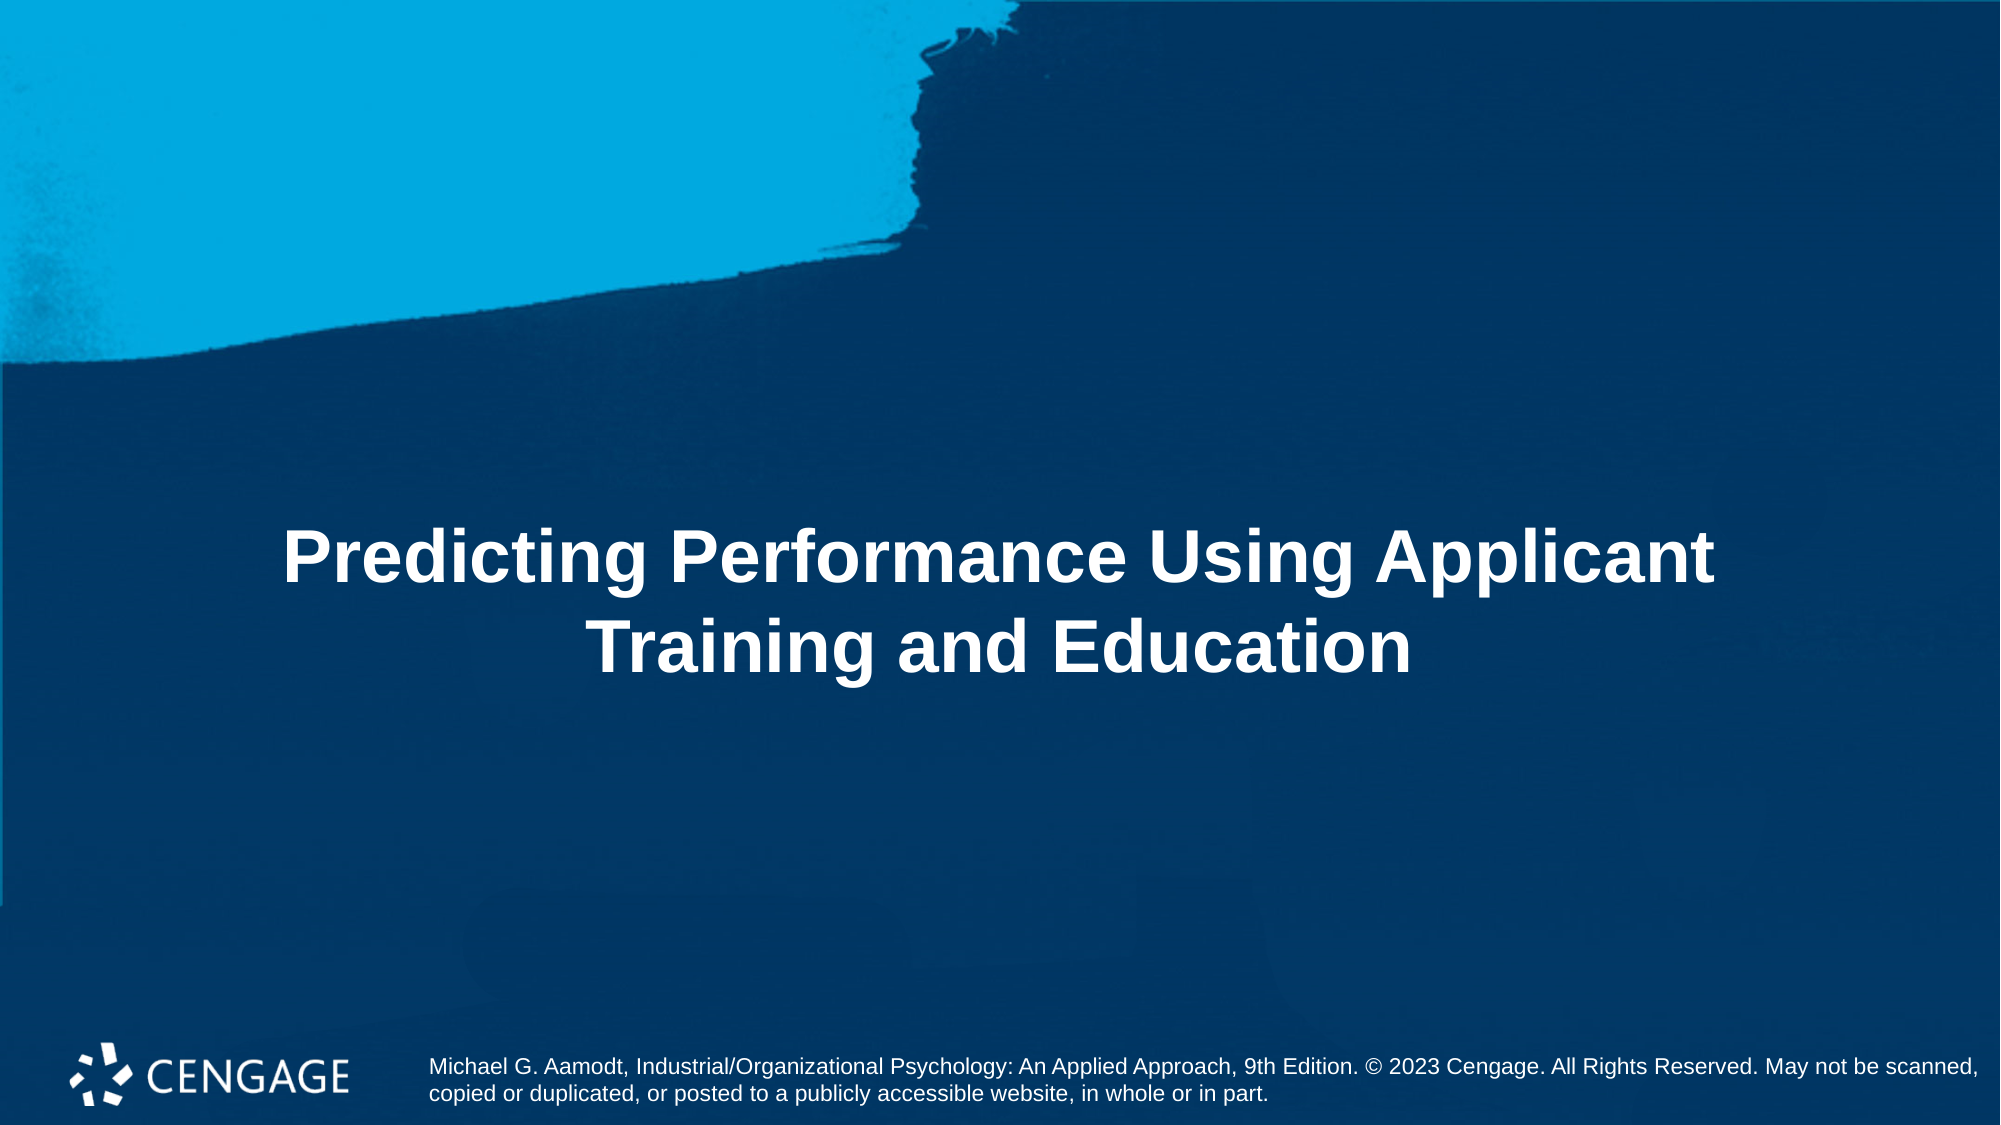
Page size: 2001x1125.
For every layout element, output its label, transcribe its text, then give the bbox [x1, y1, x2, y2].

picture [925, 43, 946, 52]
title Predicting Performance Using Applicant Training and Education [137, 507, 1863, 678]
picture [0, 2, 2000, 1125]
